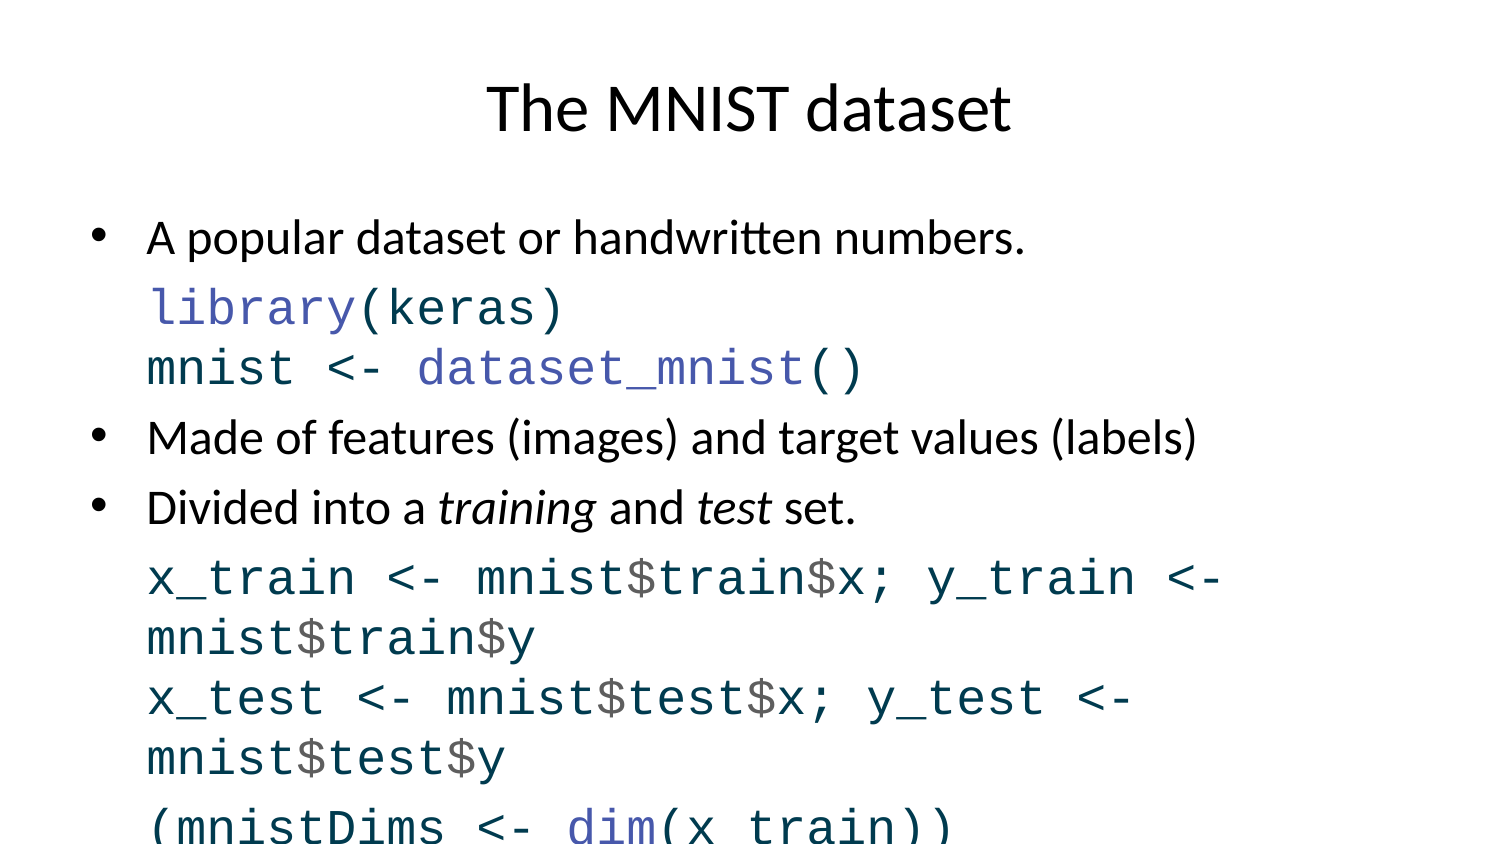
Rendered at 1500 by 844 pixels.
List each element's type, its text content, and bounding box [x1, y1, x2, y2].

list A popular dataset or handwritten numbers. library(keras) mnist <- dataset_mnist() Made of features (images) and target values (labels) Divided into a training and test set. x_train <- mnist$train$x; y_train <- mnist$train$y x_test <- mnist$test$x; y_test <- mnist$test$y (mnistDims <- dim(x_train)) img_rows <- mnistDims[2]; img_cols <- mnistDims[3] [75, 196, 1425, 754]
title The MNIST dataset [75, 33, 1425, 175]
